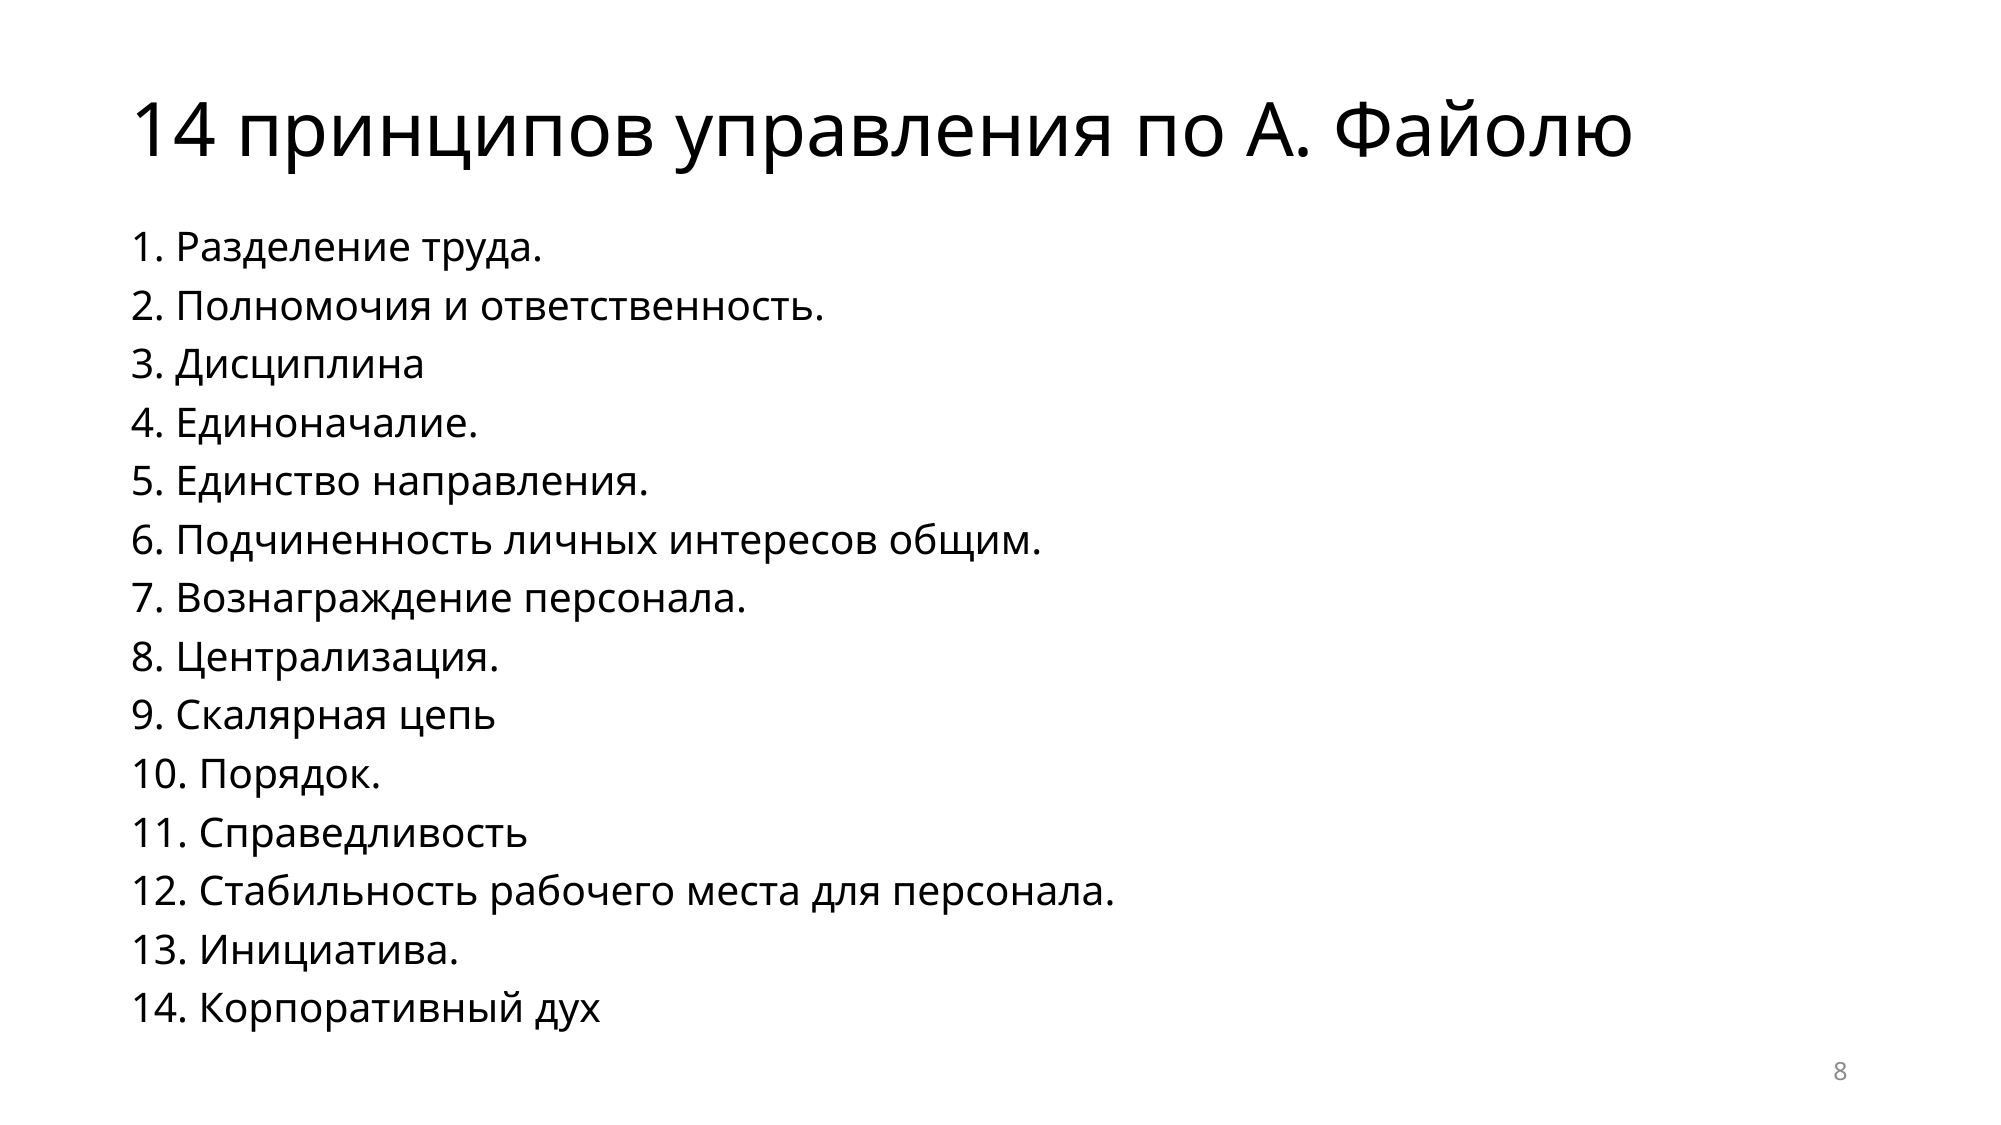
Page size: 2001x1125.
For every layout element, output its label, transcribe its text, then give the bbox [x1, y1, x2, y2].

list 1. Разделение труда. 2. Полномочия и ответственность. 3. Дисциплина 4. Единоначалие. 5. Единство направления. 6. Подчиненность личных интересов общим. 7. Вознаграждение персонала. 8. Централизация. 9. Скалярная цепь 10. Порядок. 11. Справедливость 12. Стабильность рабочего места для персонала. 13. Инициатива. 14. Корпоративный дух [115, 218, 1979, 1043]
slide_number 8 [1412, 1042, 1863, 1103]
title 14 принципов управления по А. Файолю [115, 23, 1841, 218]
